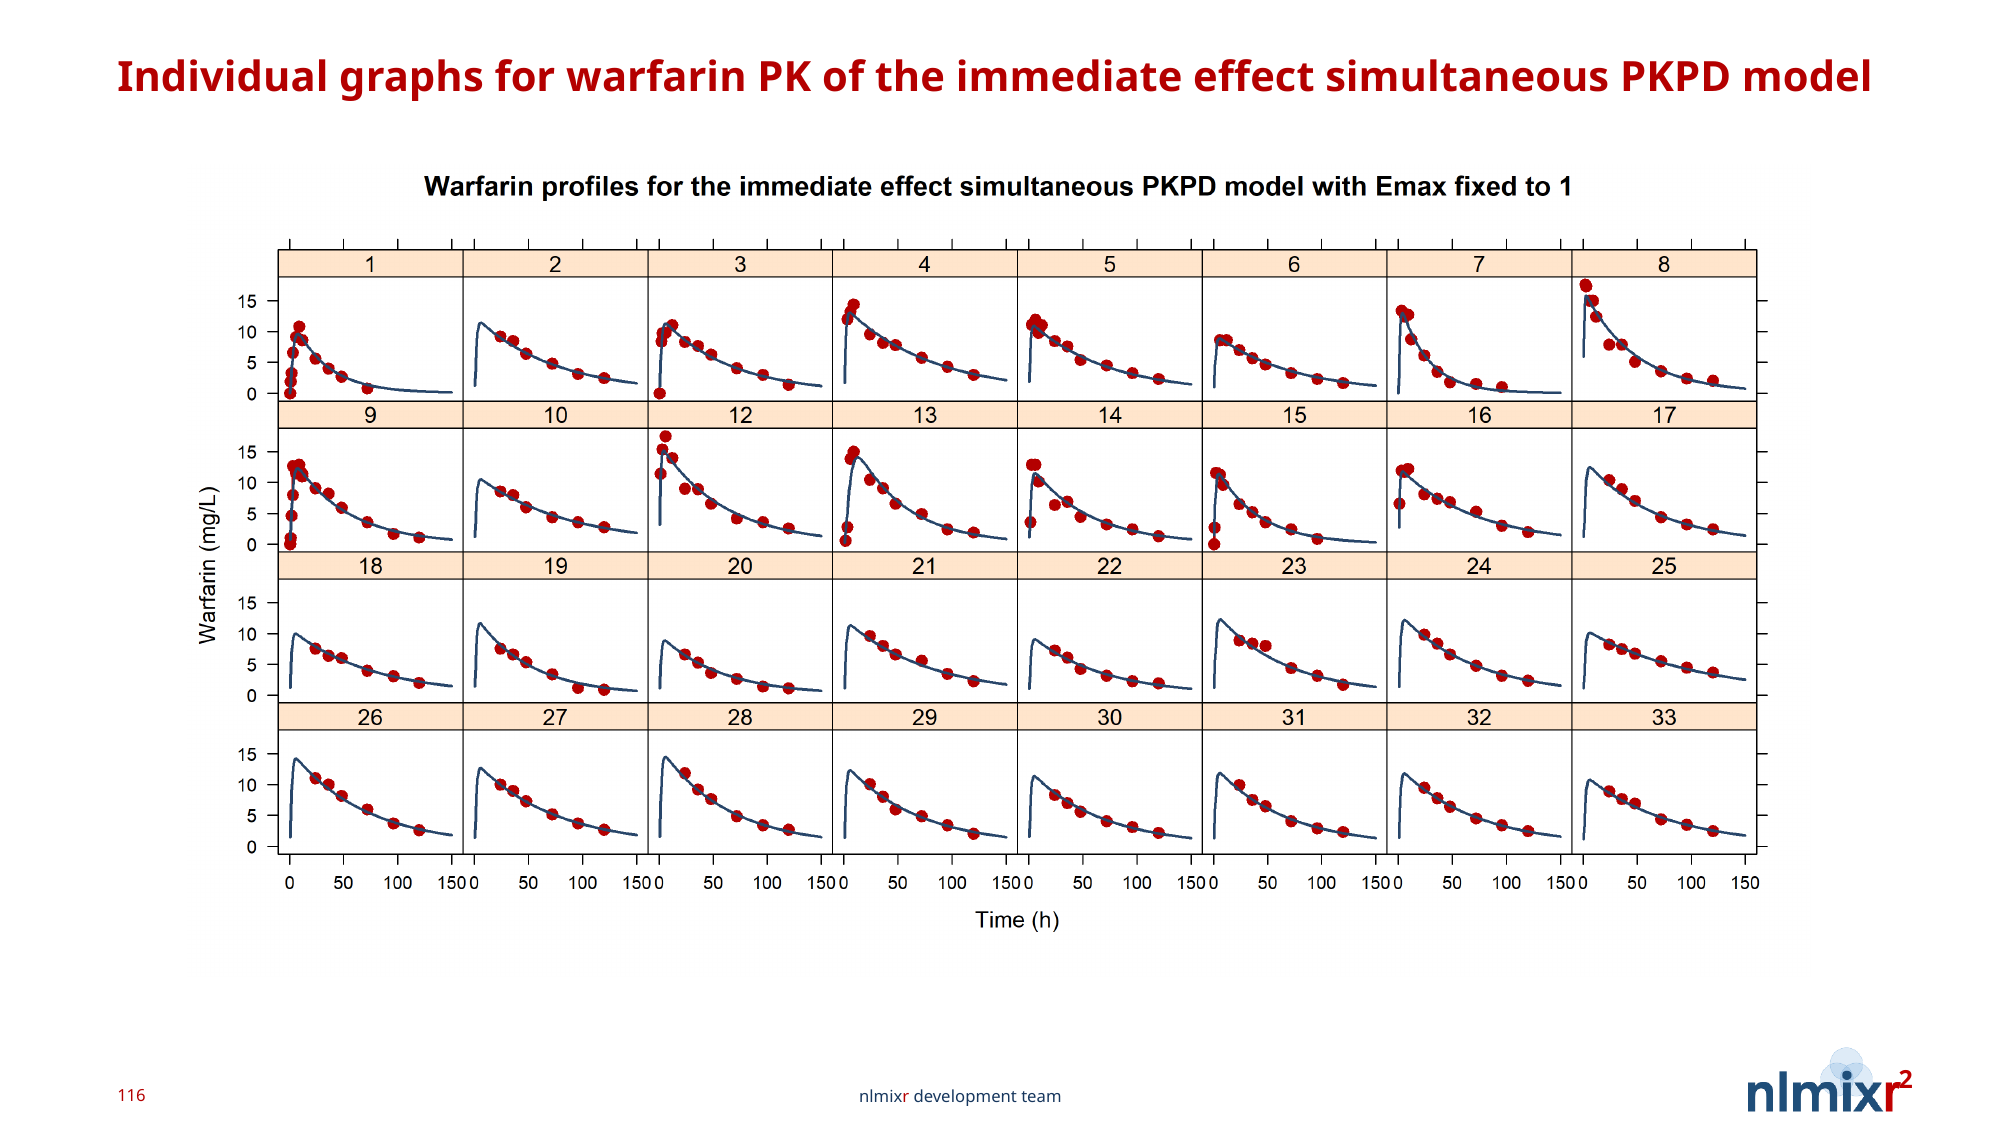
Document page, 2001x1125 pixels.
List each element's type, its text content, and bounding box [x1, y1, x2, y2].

picture [1738, 1036, 1910, 1123]
slide_number 116 [102, 1076, 276, 1115]
title Individual graphs for warfarin PK of the immediate effect simultaneous PKPD model [102, 18, 1898, 181]
picture [187, 164, 1811, 978]
footer nlmixr development team [354, 1076, 1567, 1115]
